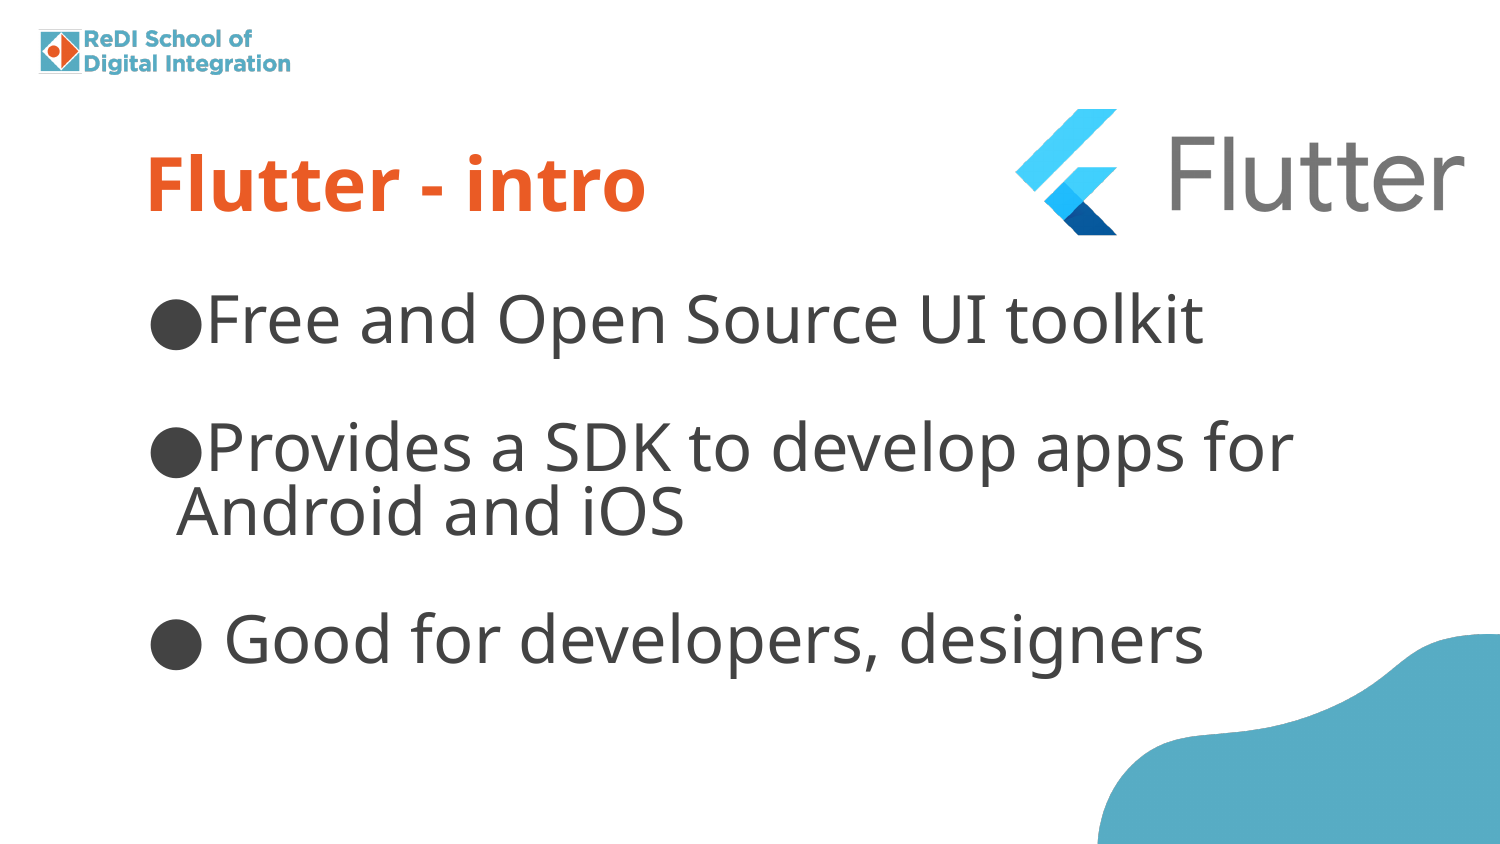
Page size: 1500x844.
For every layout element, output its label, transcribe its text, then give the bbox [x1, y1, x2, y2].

text_box Free and Open Source UI toolkit Provides a SDK to develop apps for Android and iOS Good for developers, designers [142, 286, 1467, 779]
picture [1097, 634, 1500, 844]
text_box Flutter - intro [139, 148, 1361, 272]
picture [38, 27, 291, 75]
picture [1013, 107, 1467, 237]
